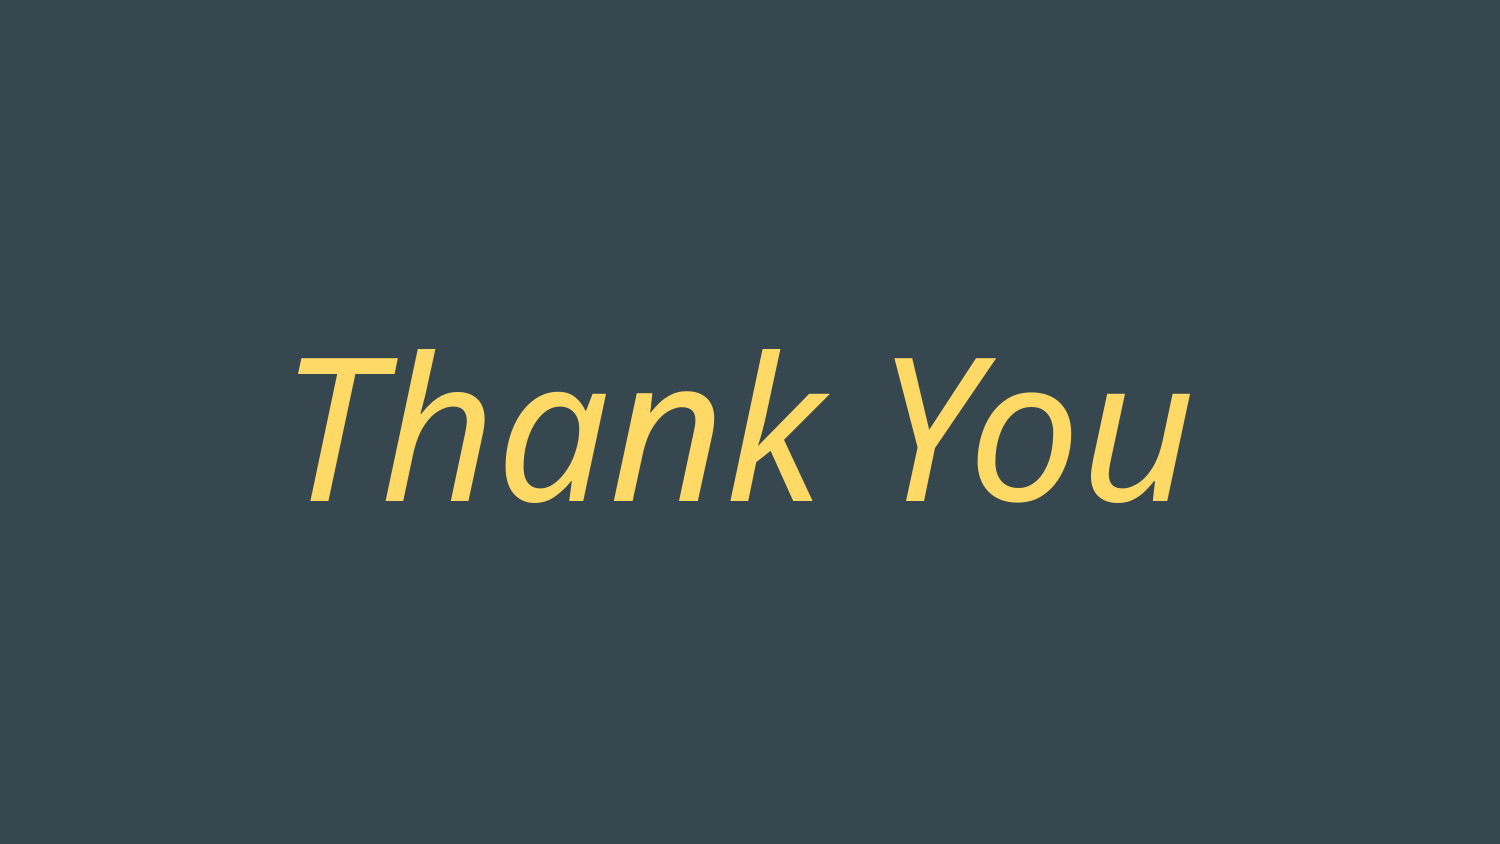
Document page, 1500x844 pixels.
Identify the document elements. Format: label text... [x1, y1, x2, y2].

title Thank You [0, 11, 1484, 832]
